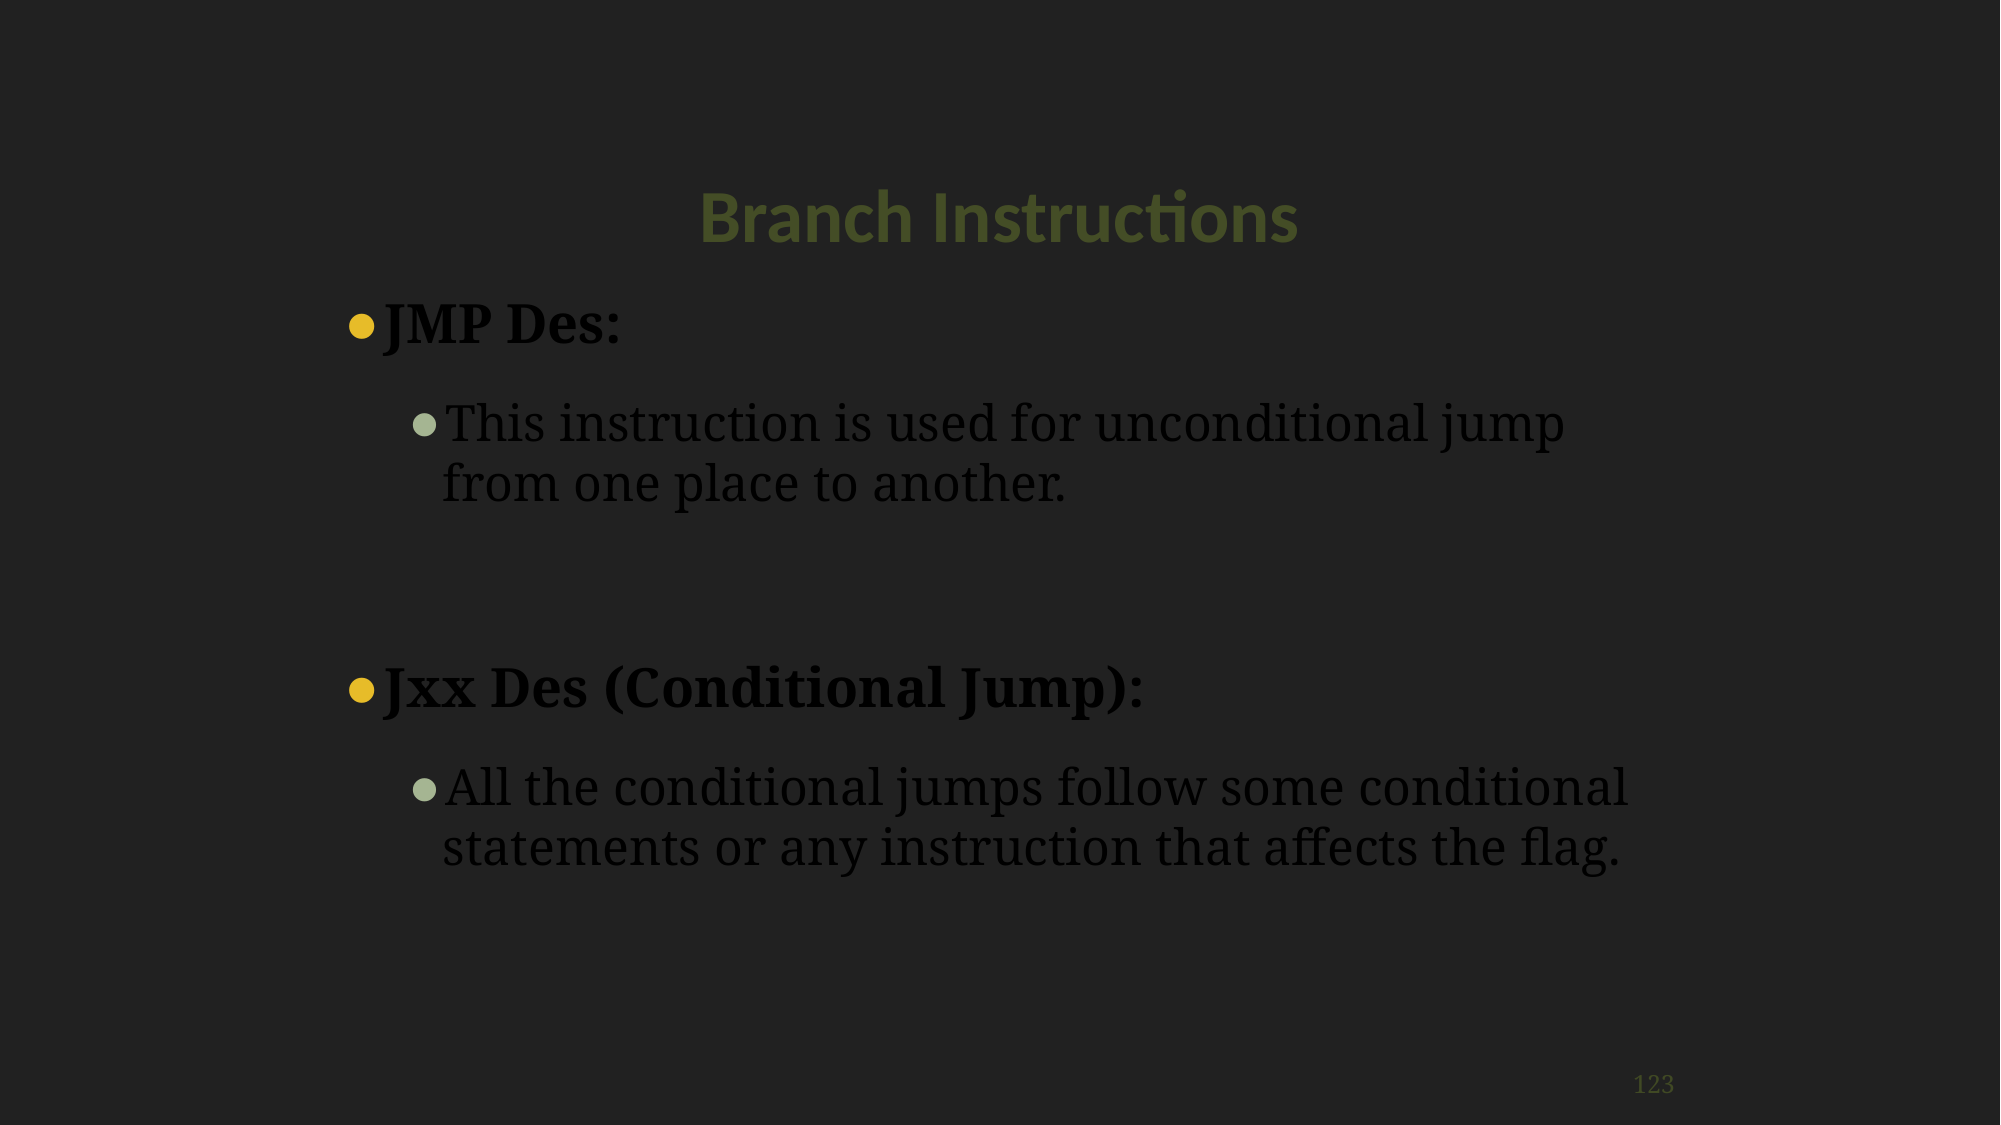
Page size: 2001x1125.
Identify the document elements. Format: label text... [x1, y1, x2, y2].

text_box JMP Des: This instruction is used for unconditional jump from one place to another. Jxx Des (Conditional Jump): All the conditional jumps follow some conditional statements or any instruction that affects the flag. [324, 281, 1675, 1038]
text_box Branch Instructions [324, 115, 1675, 258]
text_box ‹#› [1550, 1042, 1675, 1103]
